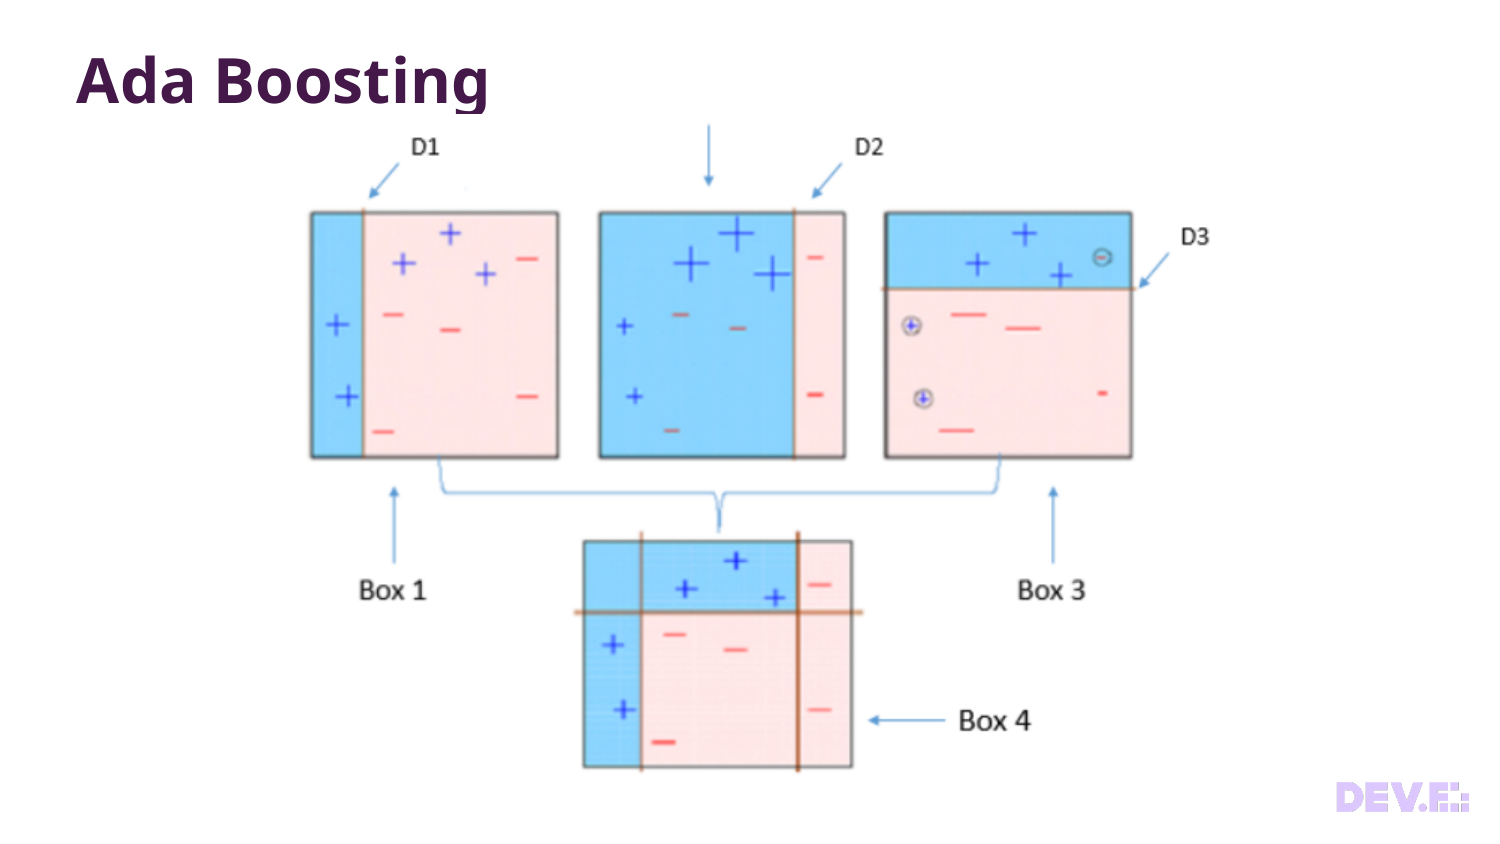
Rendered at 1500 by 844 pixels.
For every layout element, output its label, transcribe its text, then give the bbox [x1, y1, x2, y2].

picture [291, 113, 1240, 794]
text_box Ada Boosting [61, 25, 1470, 114]
picture [1330, 776, 1474, 818]
